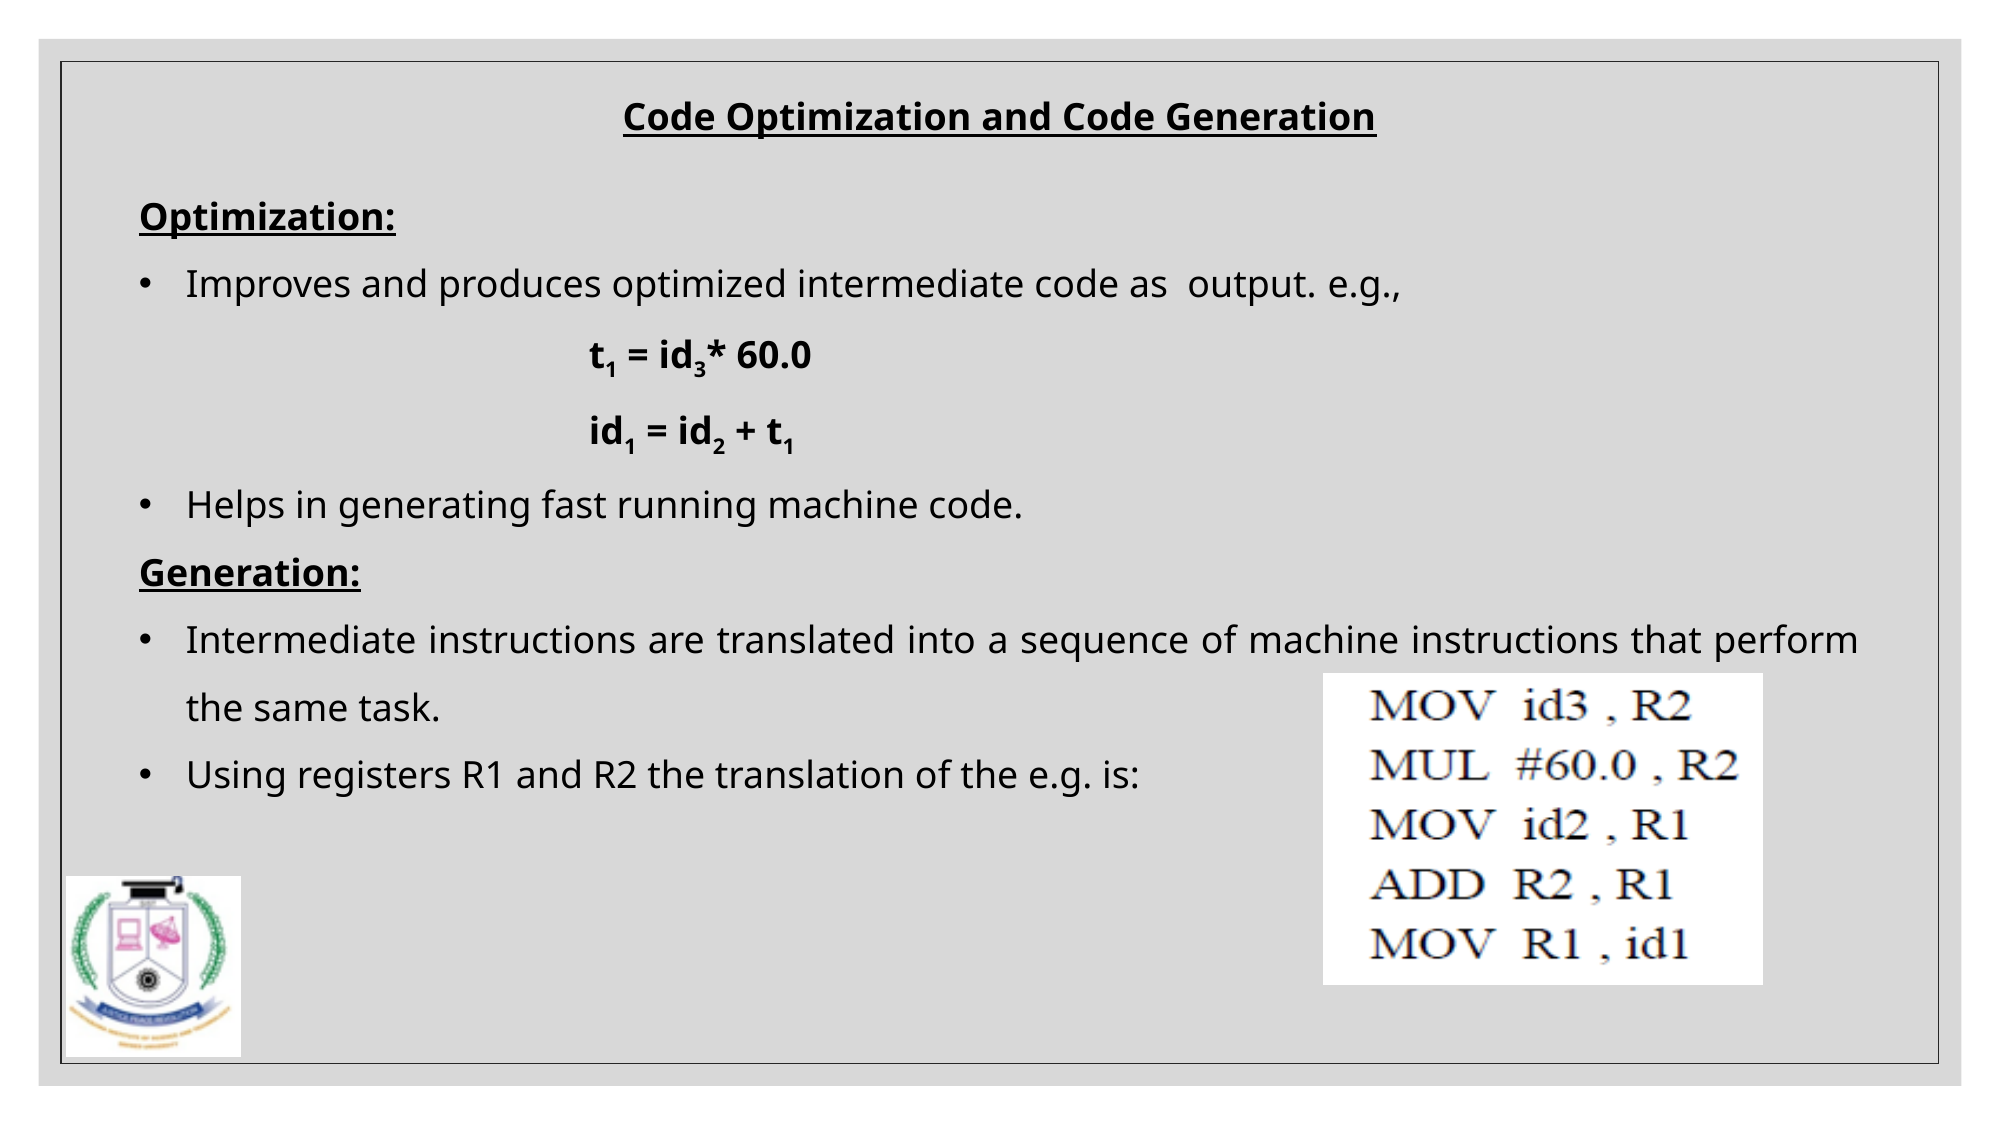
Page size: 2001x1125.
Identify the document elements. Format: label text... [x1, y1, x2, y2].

text_box Optimization: Improves and produces optimized intermediate code as output. e.g., t1 = id3* 60.0 id1 = id2 + t1 Helps in generating fast running machine code. Generation: Intermediate instructions are translated into a sequence of machine instructions that perform the same task. Using registers R1 and R2 the translation of the e.g. is: [124, 162, 1876, 939]
picture [66, 876, 241, 1057]
picture [1323, 673, 1763, 985]
text_box Code Optimization and Code Generation [607, 85, 1392, 146]
